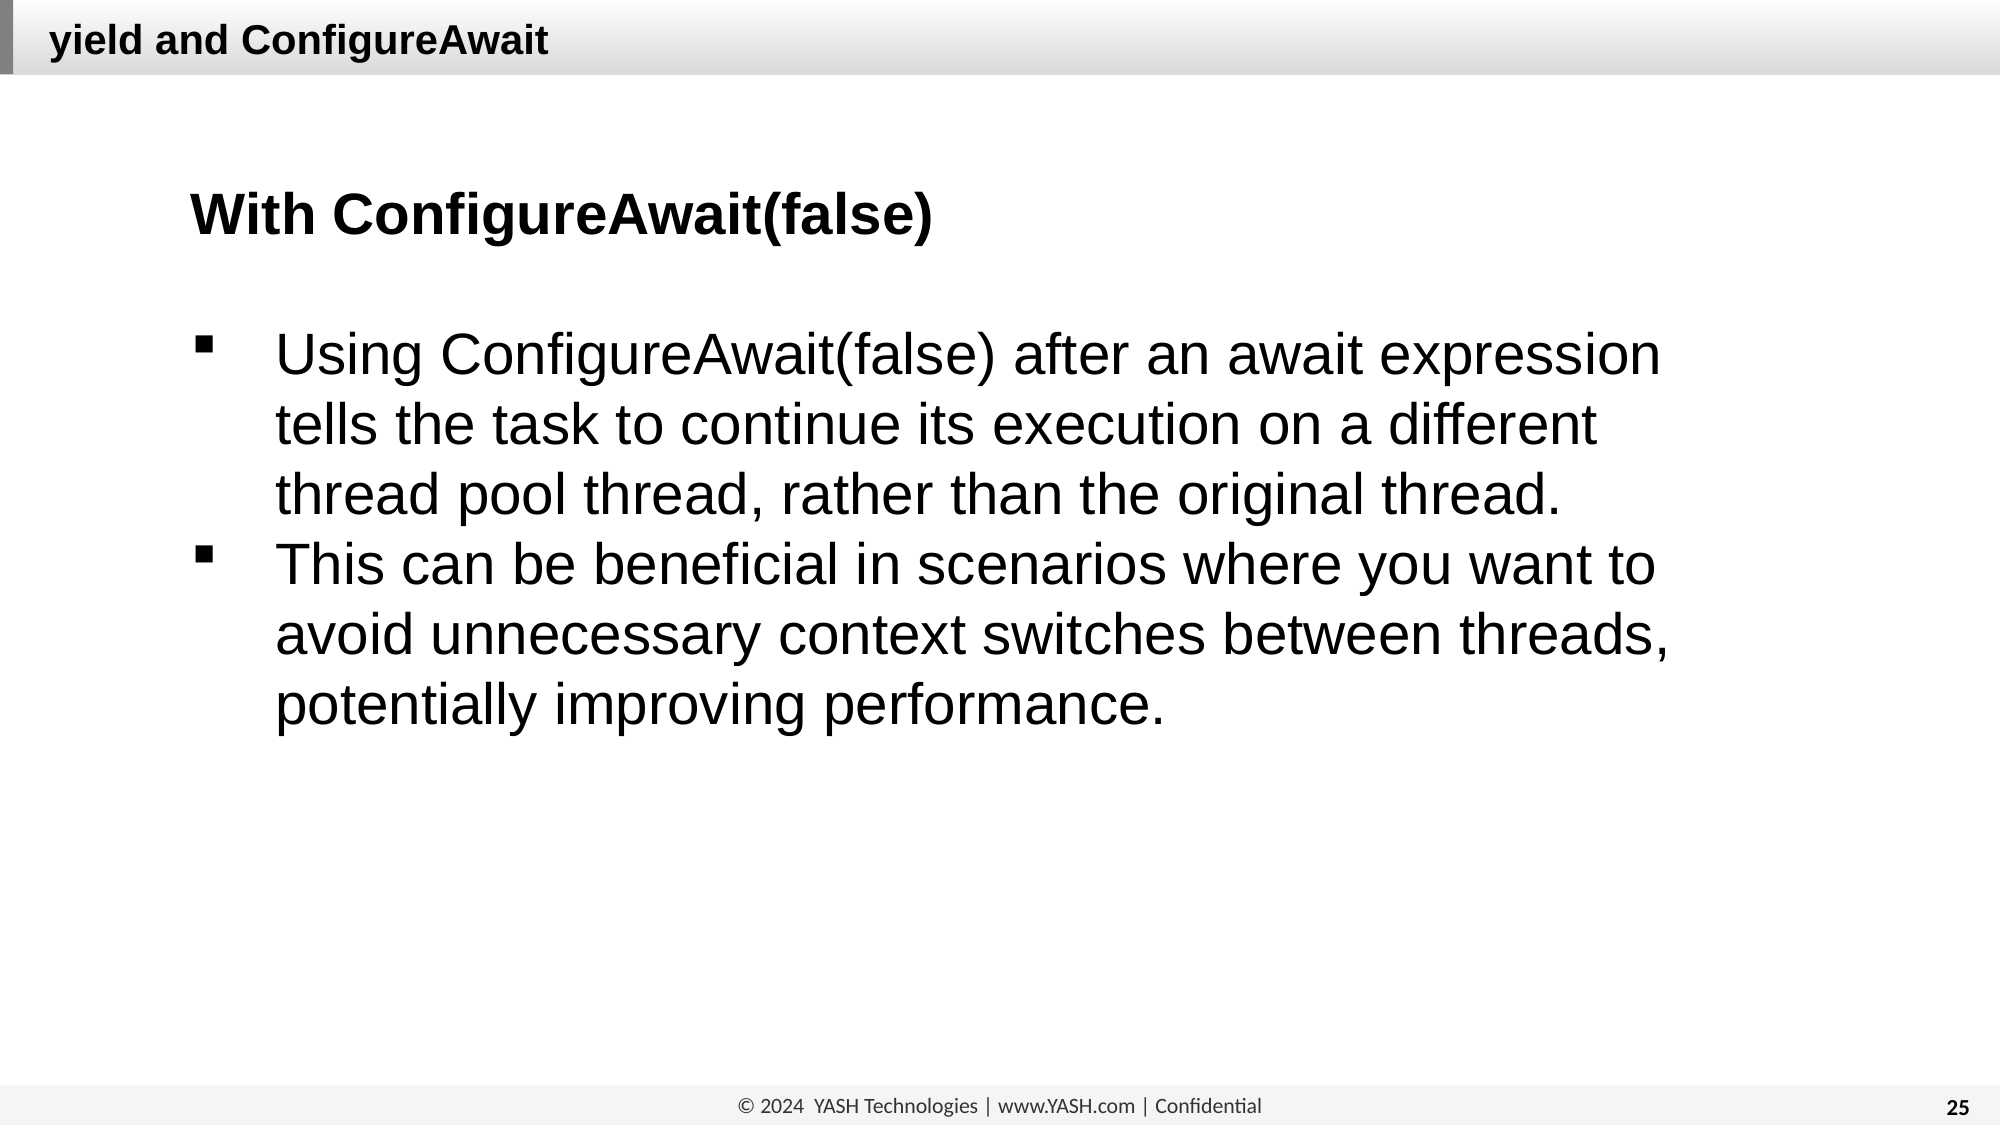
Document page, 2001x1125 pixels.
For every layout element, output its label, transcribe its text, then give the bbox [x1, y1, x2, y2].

text_box With ConfigureAwait(false) Using ConfigureAwait(false) after an await expression tells the task to continue its execution on a different thread pool thread, rather than the original thread. This can be beneficial in scenarios where you want to avoid unnecessary context switches between threads, potentially improving performance. [175, 168, 1735, 789]
list yield and ConfigureAwait [33, 1, 1756, 75]
